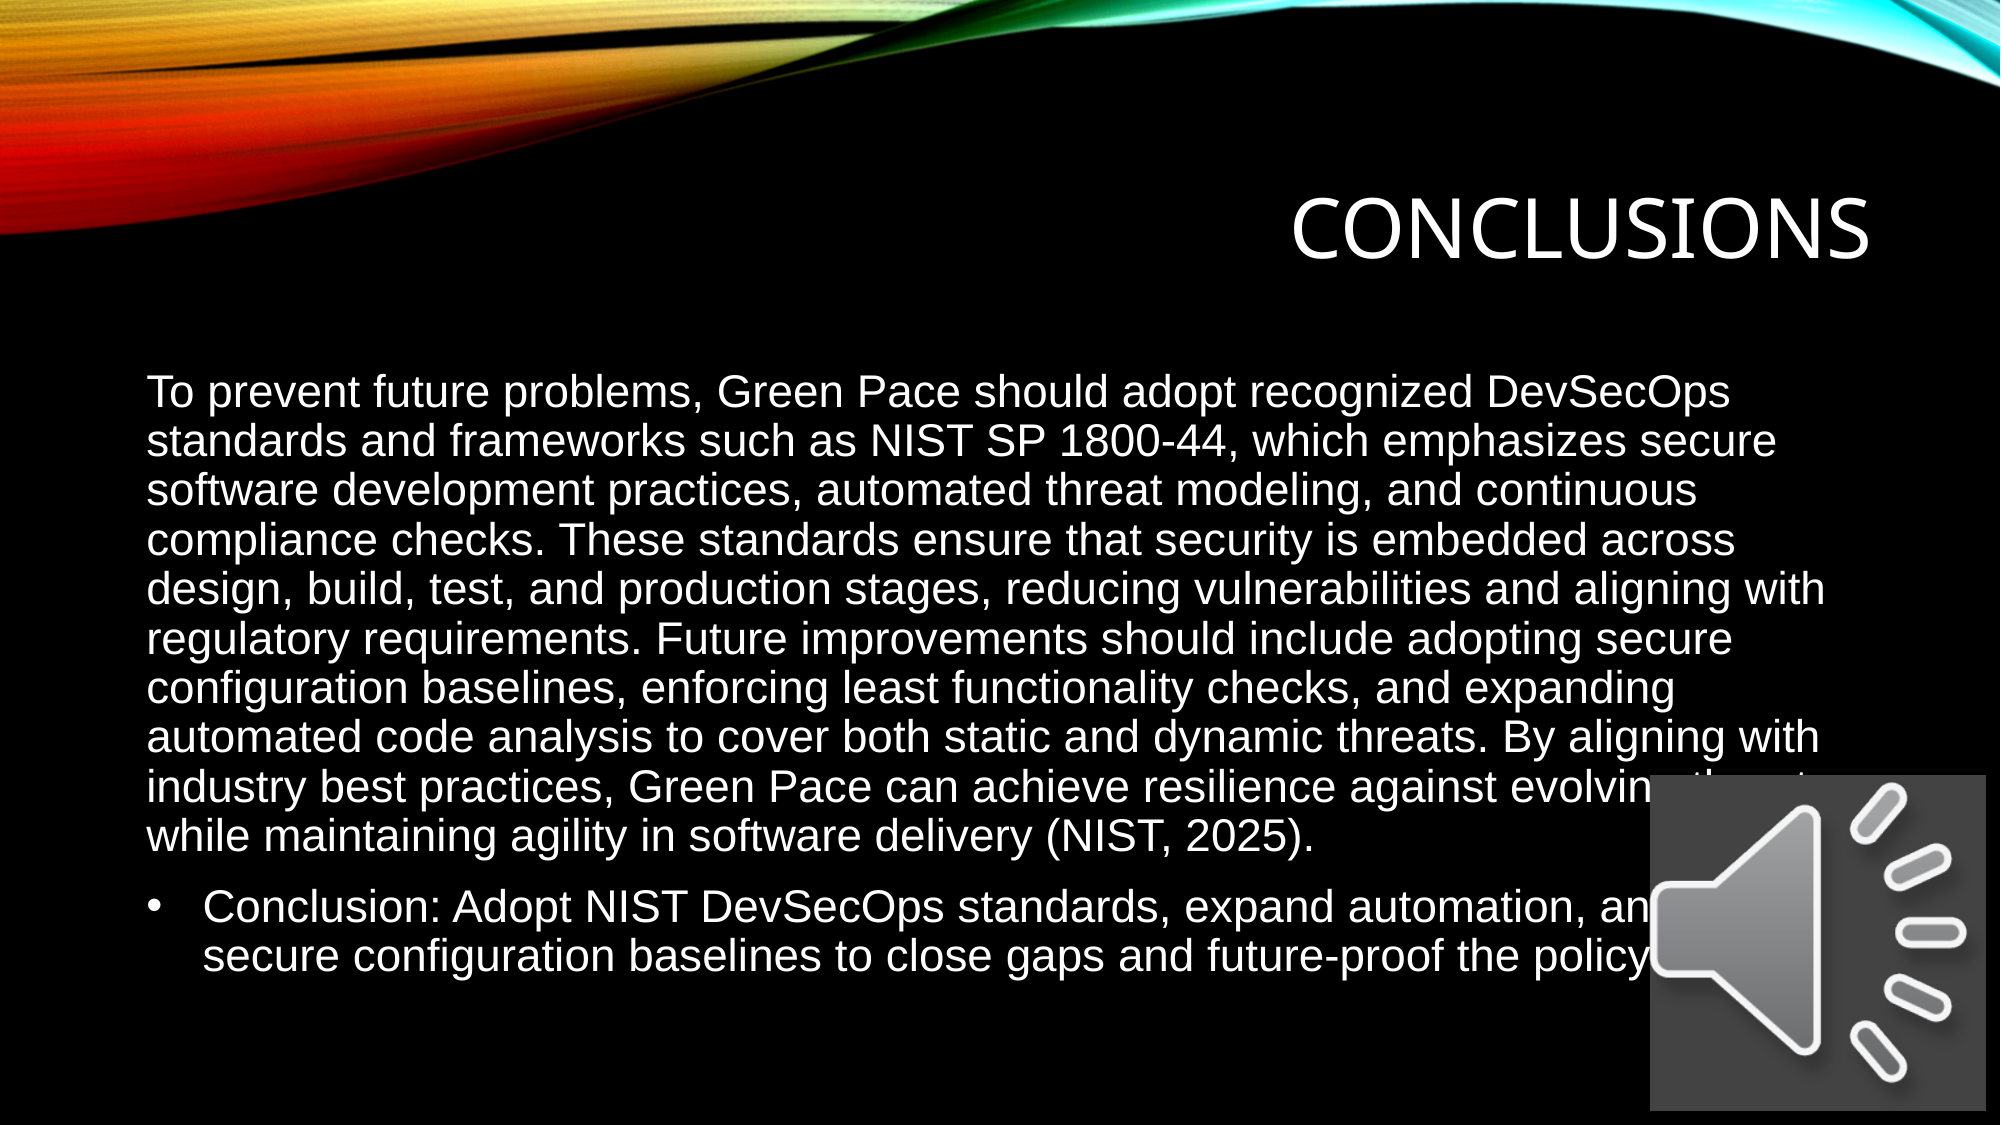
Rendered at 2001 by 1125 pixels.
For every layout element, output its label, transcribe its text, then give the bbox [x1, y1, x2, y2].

picture [1648, 773, 1987, 1112]
title CONCLUSIONS [474, 125, 1888, 338]
picture [0, 0, 2000, 237]
list To prevent future problems, Green Pace should adopt recognized DevSecOps standards and frameworks such as NIST SP 1800-44, which emphasizes secure software development practices, automated threat modeling, and continuous compliance checks. These standards ensure that security is embedded across design, build, test, and production stages, reducing vulnerabilities and aligning with regulatory requirements. Future improvements should include adopting secure configuration baselines, enforcing least functionality checks, and expanding automated code analysis to cover both static and dynamic threats. By aligning with industry best practices, Green Pace can achieve resilience against evolving threats while maintaining agility in software delivery (NIST, 2025). Conclusion: Adopt NIST DevSecOps standards, expand automation, and enforce secure configuration baselines to close gaps and future-proof the policy. [112, 360, 1888, 1021]
